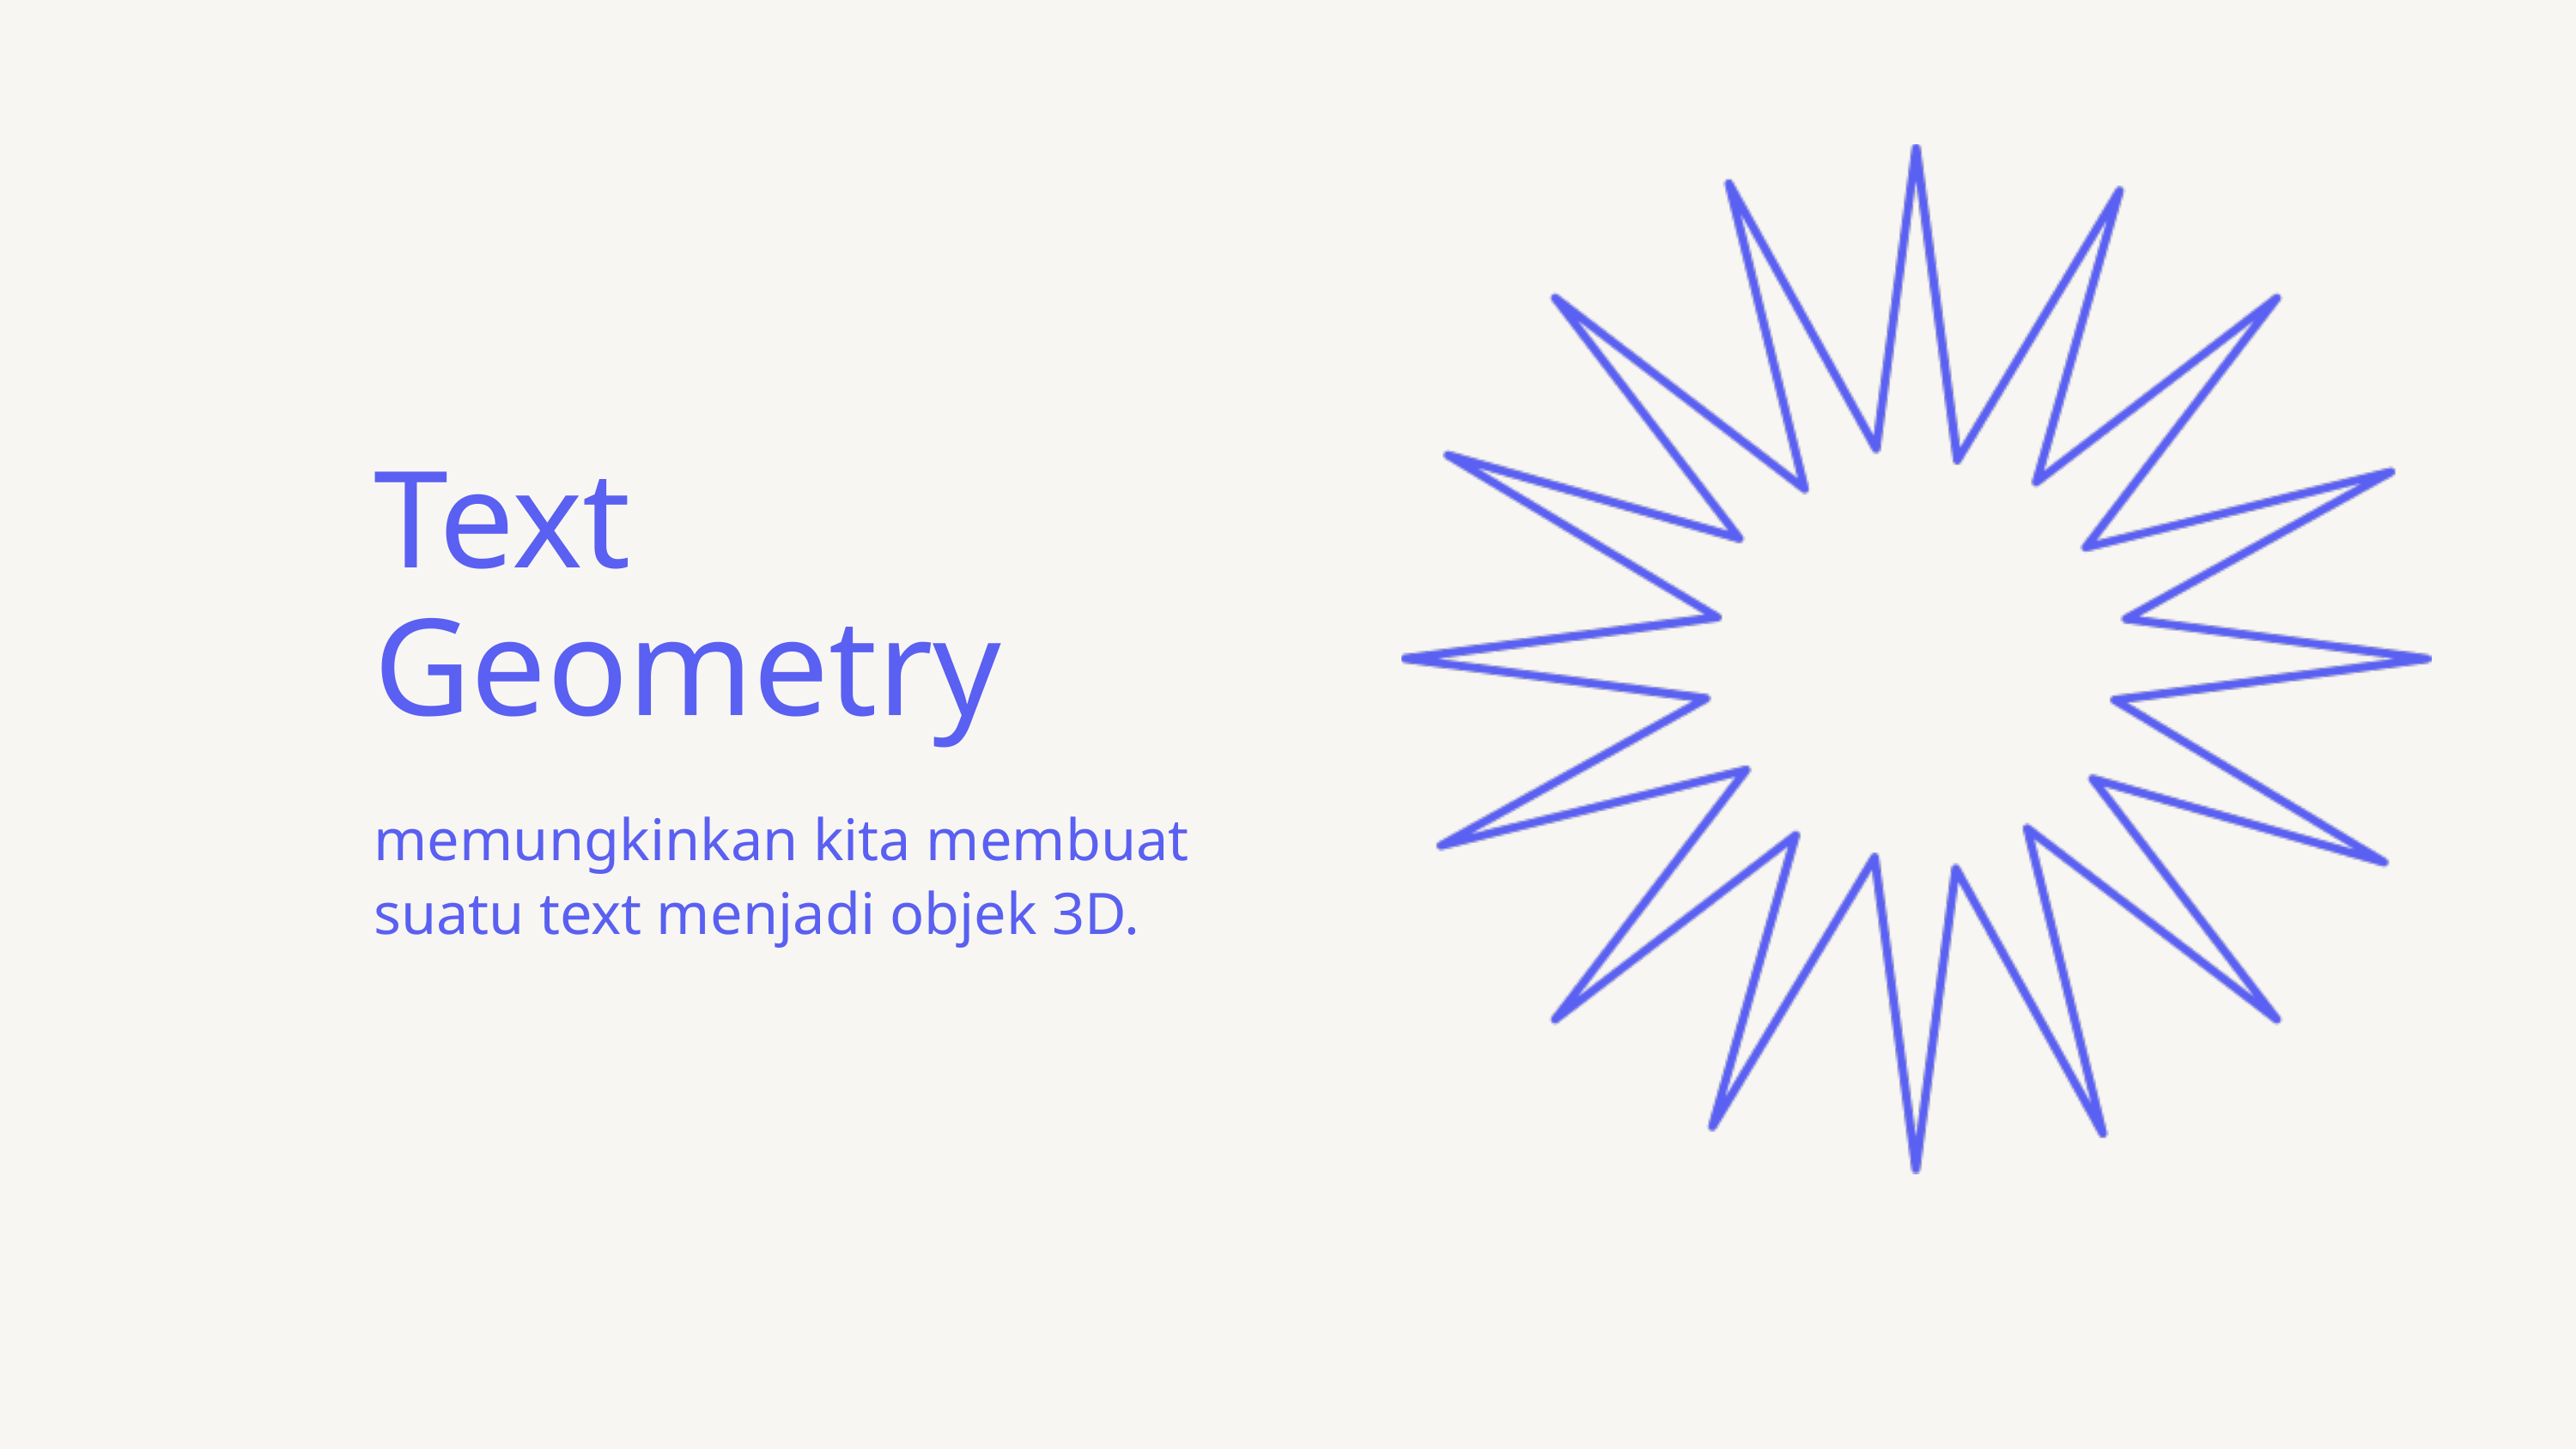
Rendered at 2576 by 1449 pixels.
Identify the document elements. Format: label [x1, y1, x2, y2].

picture [1401, 144, 2432, 1174]
text_box [373, 440, 1420, 1049]
